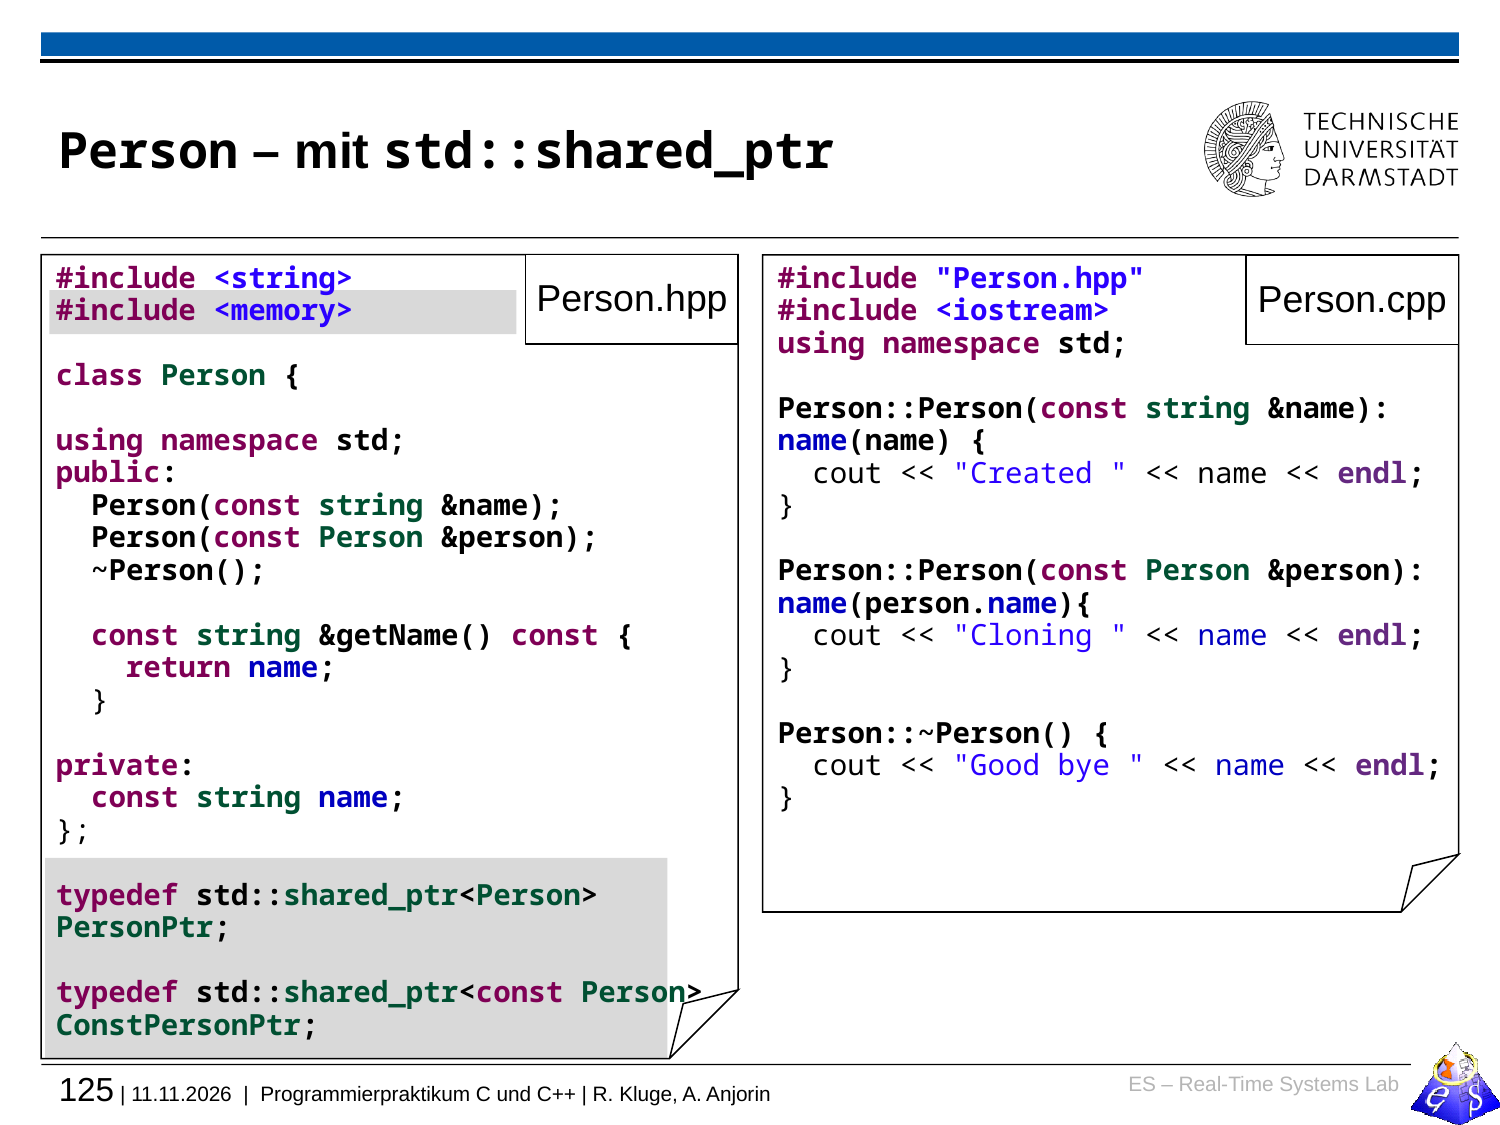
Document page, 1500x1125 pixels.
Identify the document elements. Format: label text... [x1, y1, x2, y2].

text_box Person.cpp [1246, 255, 1459, 345]
text_box Person.hpp [525, 254, 739, 344]
text_box #include <string> #include <memory> class Person { using namespace std; public: Person(const string &name); Person(const Person &person); ~Person(); const string &getName() const { return name; } private: const string name; }; typedef std::shared_ptr<Person> PersonPtr; typedef std::shared_ptr<const Person> ConstPersonPtr; [41, 254, 739, 1059]
text_box #include "Person.hpp" #include <iostream> using namespace std; Person::Person(const string &name): name(name) { cout << "Created " << name << endl; } Person::Person(const Person &person): name(person.name){ cout << "Cloning " << name << endl; } Person::~Person() { cout << "Good bye " << name << endl; } [762, 254, 1459, 912]
title Person – mit std::shared_ptr [58, 80, 1187, 218]
picture [1411, 1041, 1500, 1125]
picture [1187, 84, 1483, 214]
